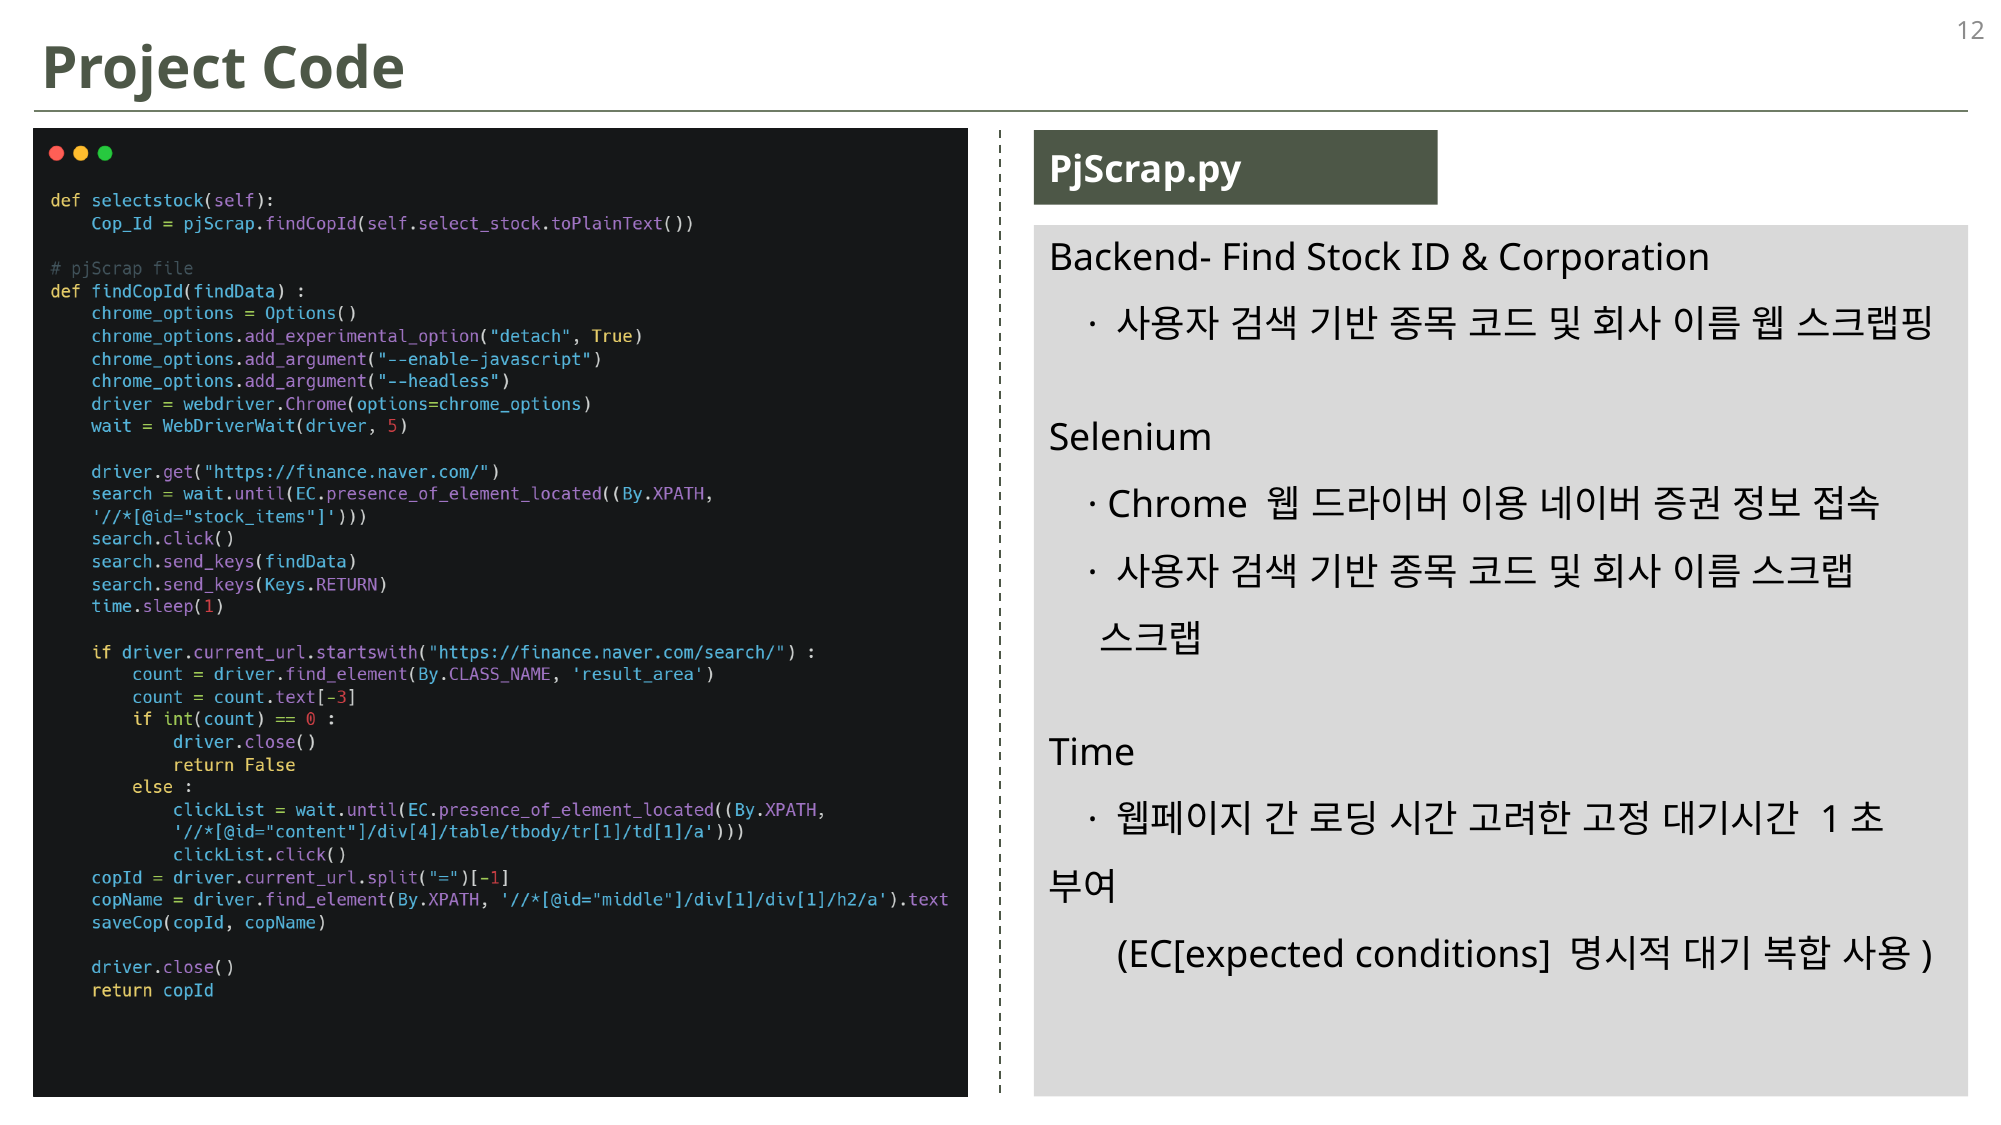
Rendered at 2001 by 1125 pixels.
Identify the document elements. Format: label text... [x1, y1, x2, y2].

text_box Project Code [26, 23, 421, 108]
text_box Backend- Find Stock ID & Corporation · 사용자 검색 기반 종목 코드 및 회사 이름 웹 스크랩핑 Selenium · Chrome 웹 드라이버 이용 네이버 증권 정보 접속 · 사용자 검색 기반 종목 코드 및 회사 이름 스크랩 스크랩 Time · 웹페이지 간 로딩 시간 고려한 고정 대기시간 1초 부여 (EC[expected conditions] 명시적 대기 복합 사용) [1033, 225, 1969, 1097]
slide_number 12 [1550, 0, 2000, 60]
text_box PjScrap.py [1033, 130, 1438, 205]
picture [32, 128, 968, 1097]
